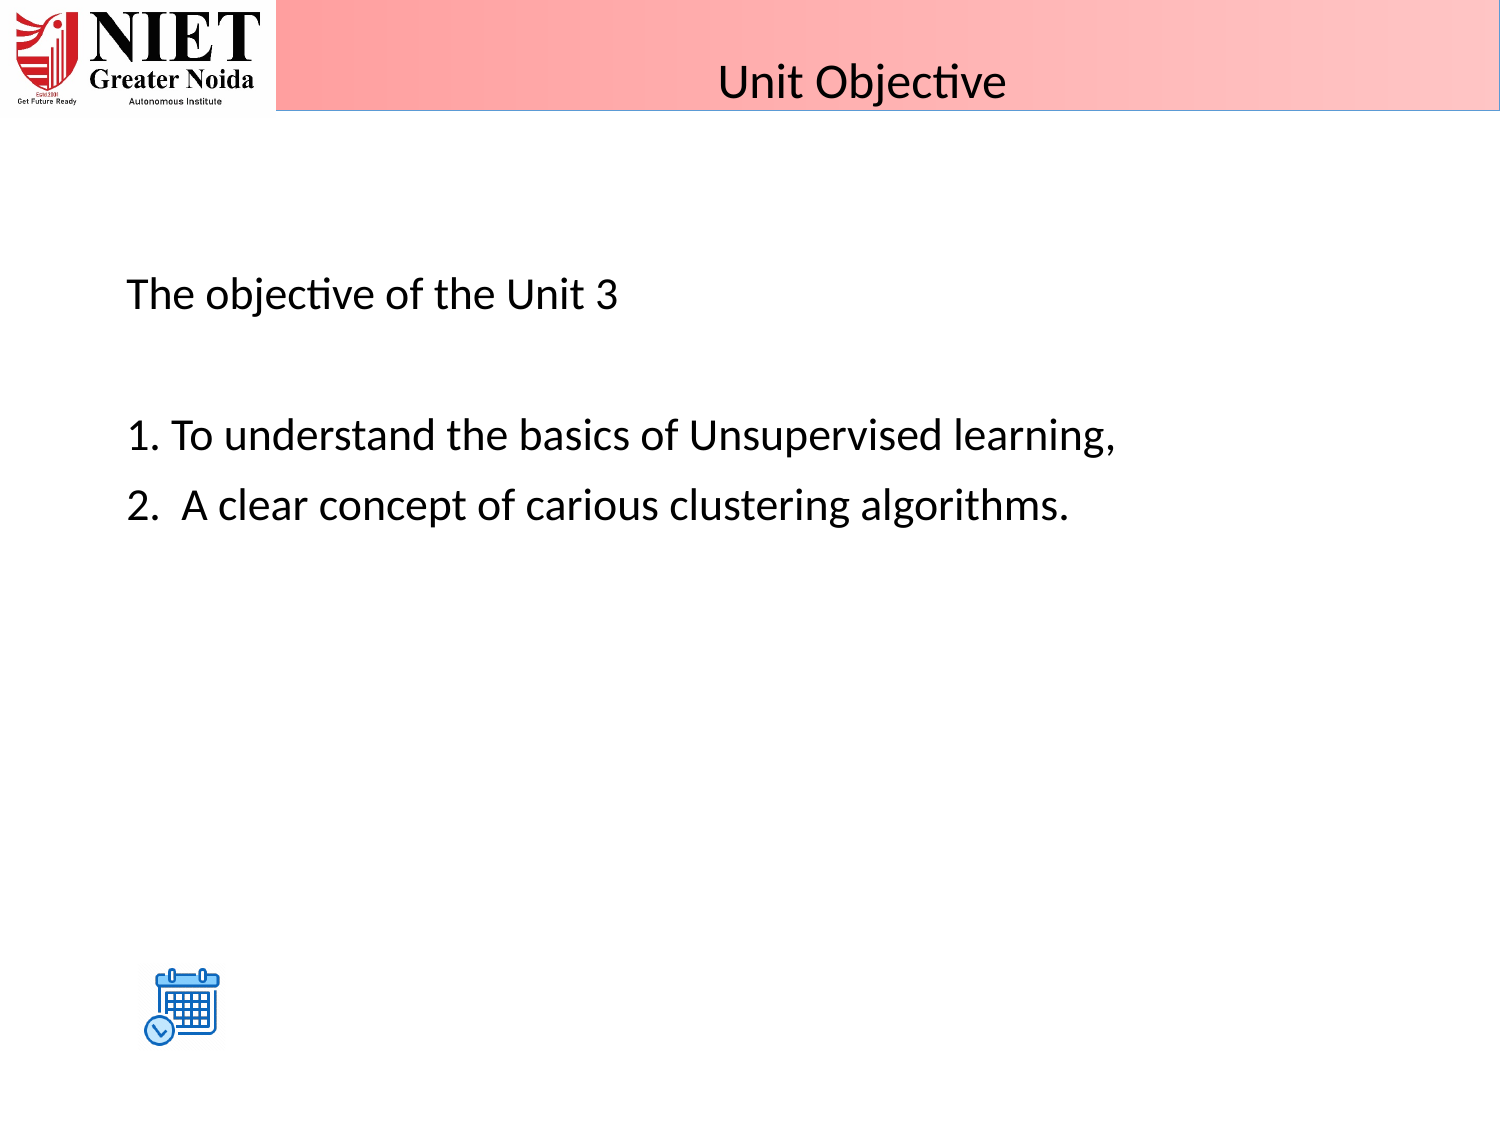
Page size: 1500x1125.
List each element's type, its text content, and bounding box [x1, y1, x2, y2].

picture [0, 0, 276, 118]
list The objective of the Unit 3 1. To understand the basics of Unsupervised learning, 2. A clear concept of carious clustering algorithms. [50, 262, 1425, 1005]
picture [137, 1005, 226, 1051]
text_box Unit Objective [282, 22, 1442, 135]
